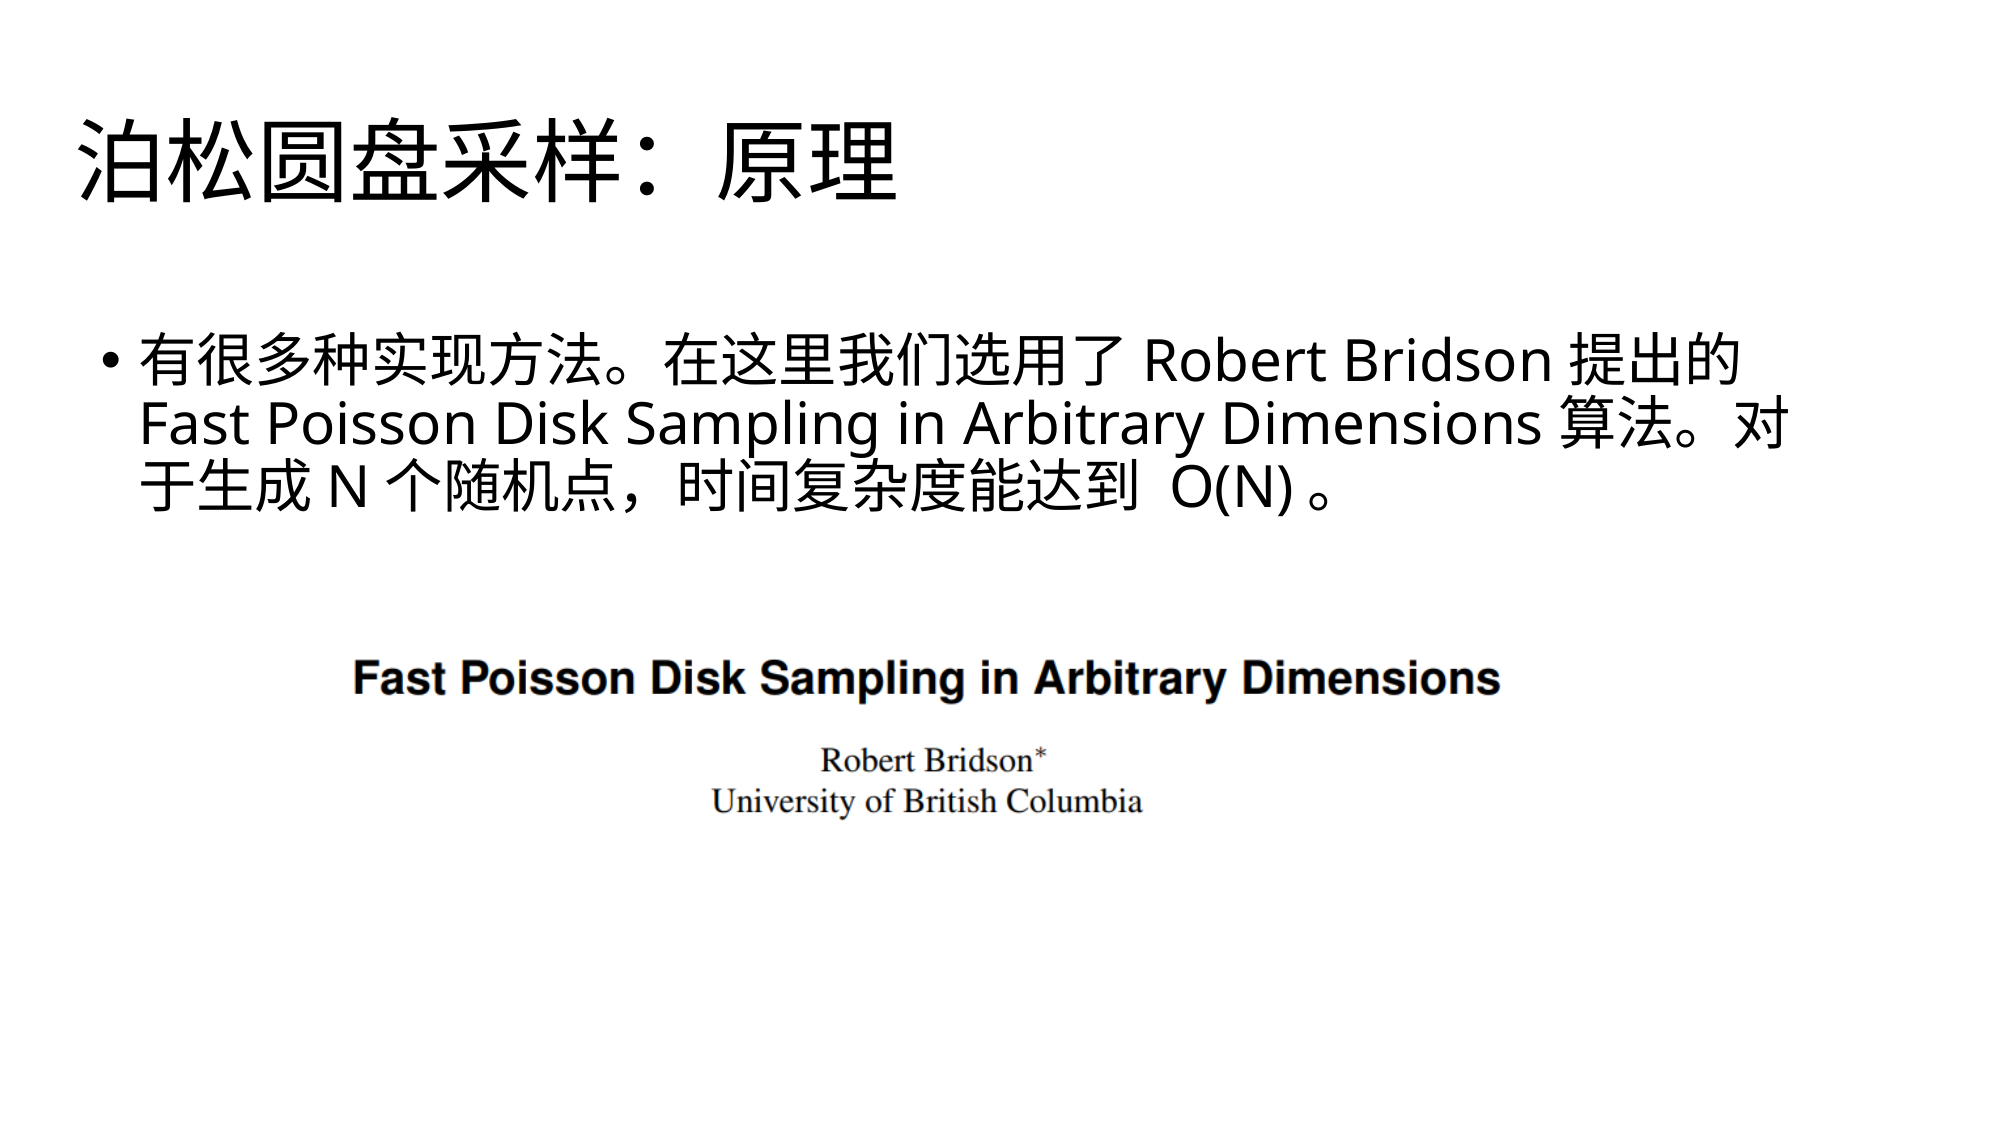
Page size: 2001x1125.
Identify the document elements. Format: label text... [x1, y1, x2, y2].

picture [322, 627, 1597, 853]
title 泊松圆盘采样：原理 [59, 56, 1785, 274]
list 有很多种实现方法。在这里我们选用了Robert Bridson提出的Fast Poisson Disk Sampling in Arbitrary Dimensions算法。对于生成N个随机点，时间复杂度能达到 O(N)。 [85, 323, 1811, 1038]
